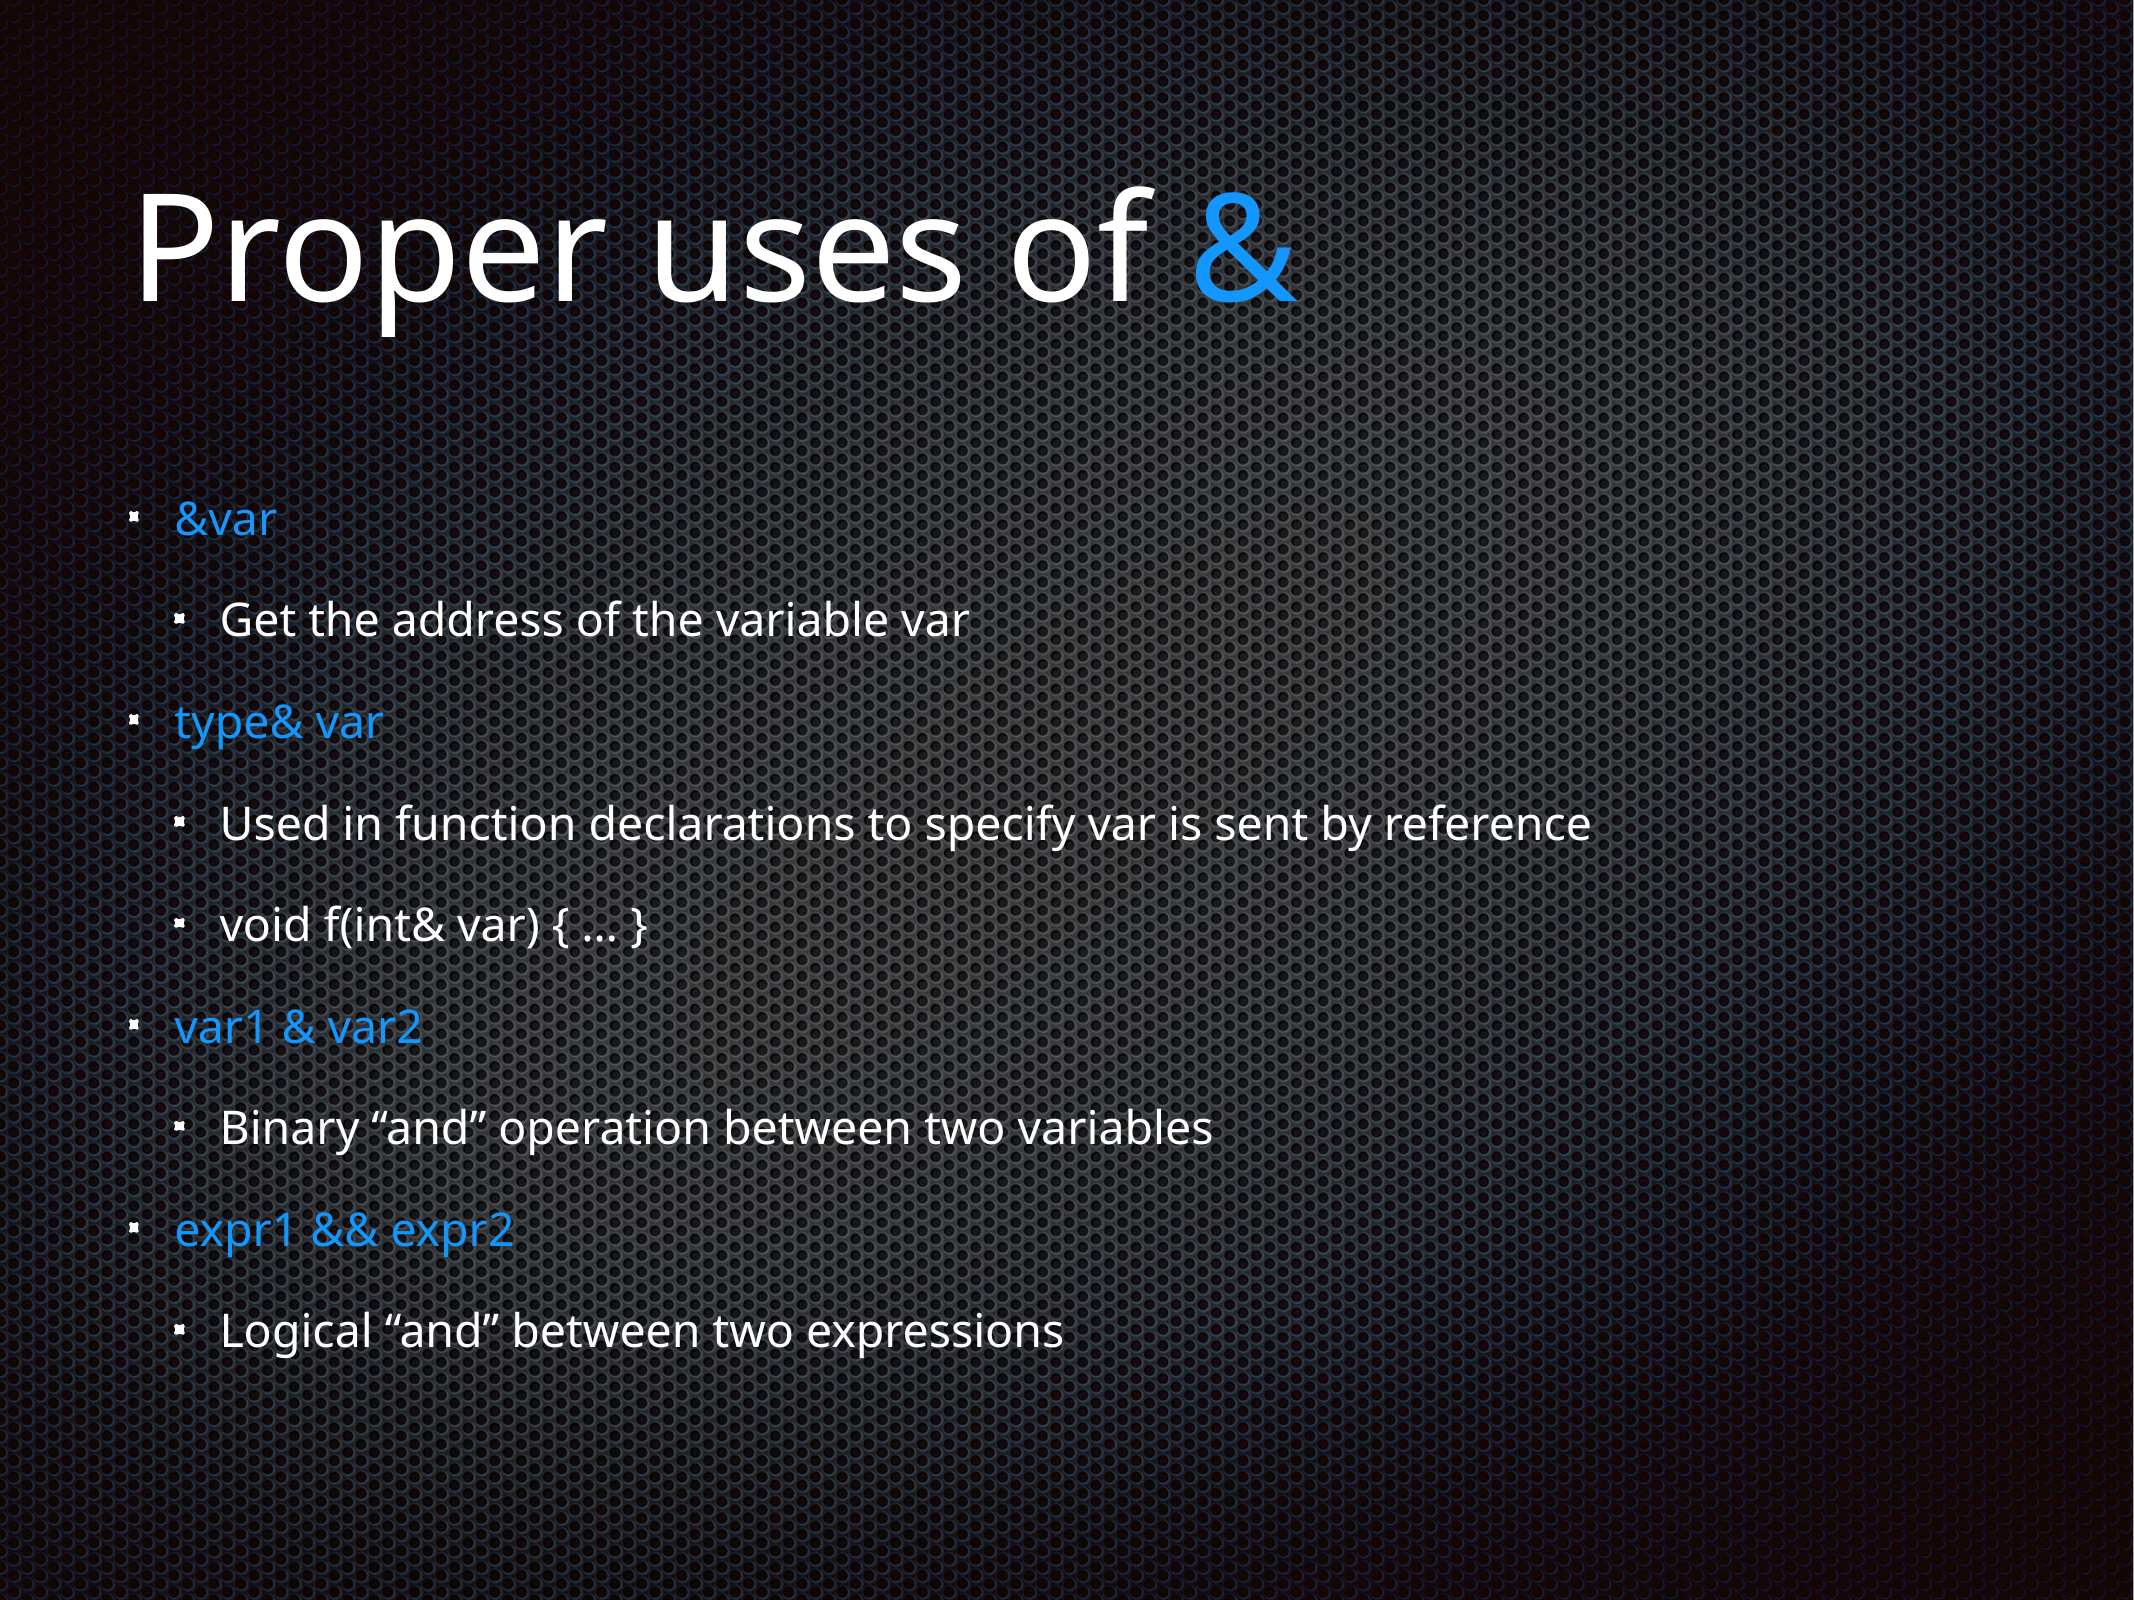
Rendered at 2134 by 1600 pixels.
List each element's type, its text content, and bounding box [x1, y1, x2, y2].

picture [0, 0, 2134, 1600]
list &var Get the address of the variable var type& var Used in function declarations to specify var is sent by reference void f(int& var) { … } var1 & var2 Binary “and” operation between two variables expr1 && expr2 Logical “and” between two expressions [128, 453, 2005, 1393]
title Proper uses of & [128, 41, 2005, 443]
